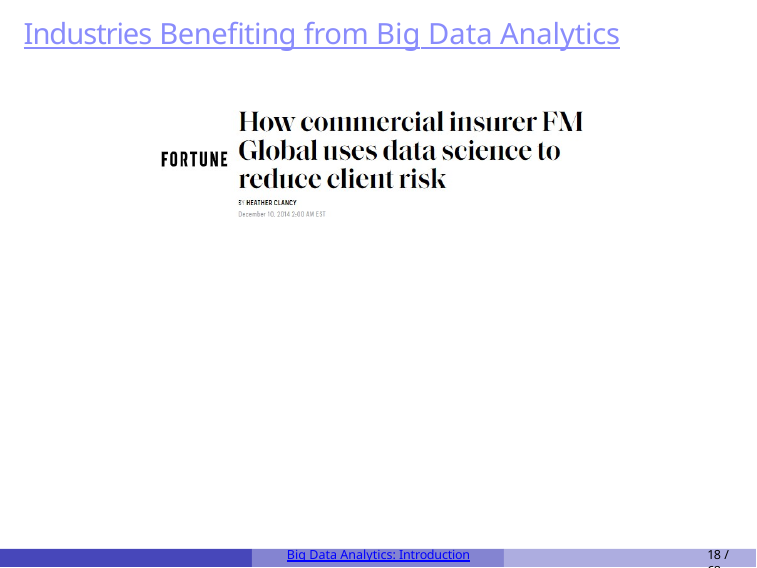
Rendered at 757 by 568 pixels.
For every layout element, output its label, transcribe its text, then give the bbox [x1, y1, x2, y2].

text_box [0, 548, 757, 568]
picture [161, 110, 583, 217]
text_box Industries Benefiting from Big Data Analytics [21, 12, 724, 51]
